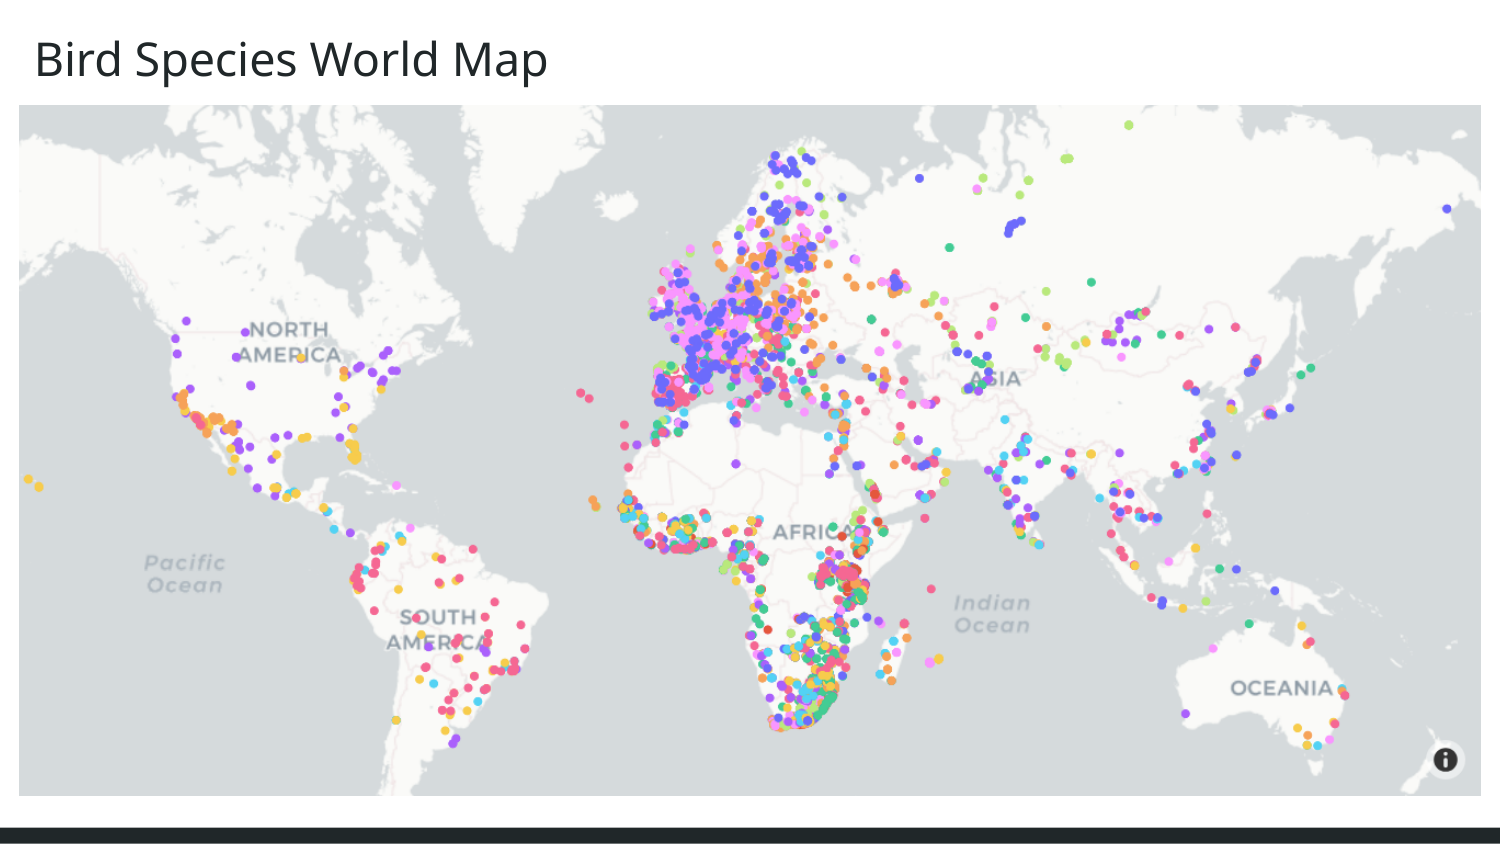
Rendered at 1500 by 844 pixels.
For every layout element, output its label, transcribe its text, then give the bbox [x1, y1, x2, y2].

title Bird Species World Map [19, 11, 1417, 103]
picture [18, 104, 1482, 797]
